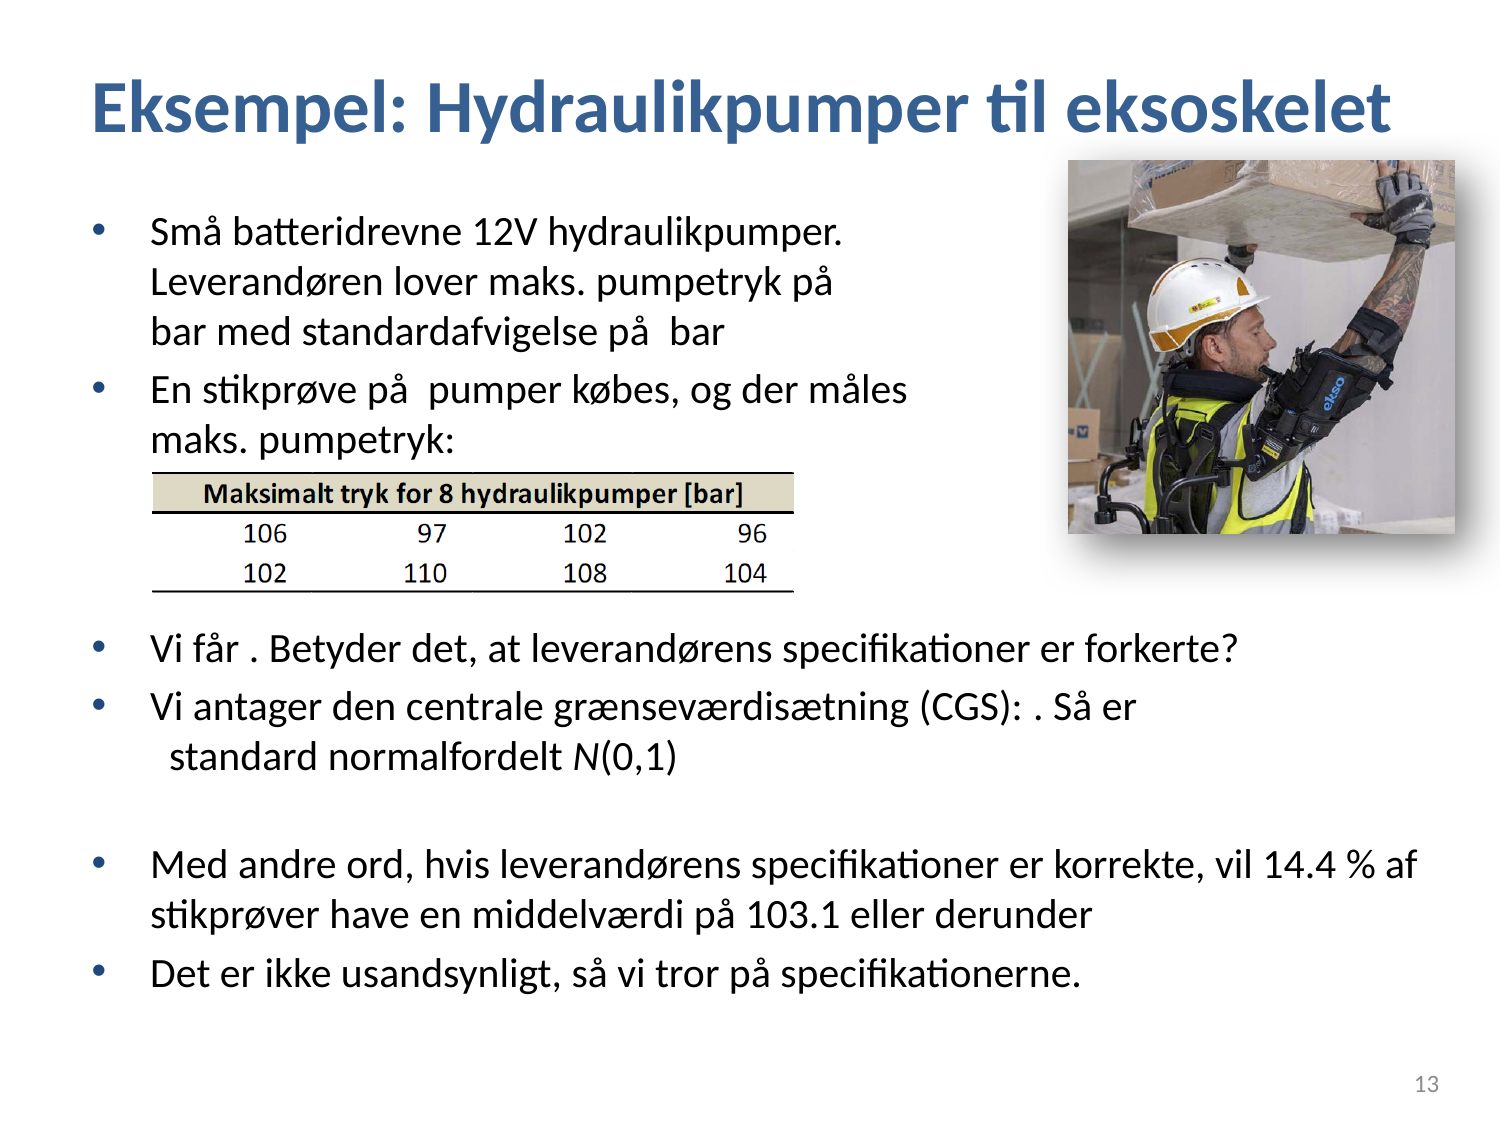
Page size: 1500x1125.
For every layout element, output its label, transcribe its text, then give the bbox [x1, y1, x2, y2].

picture [147, 467, 798, 599]
picture [1068, 160, 1455, 534]
title Eksempel: Hydraulikpumper til eksoskelet [76, 45, 1459, 161]
slide_number 13 [1104, 1058, 1455, 1107]
